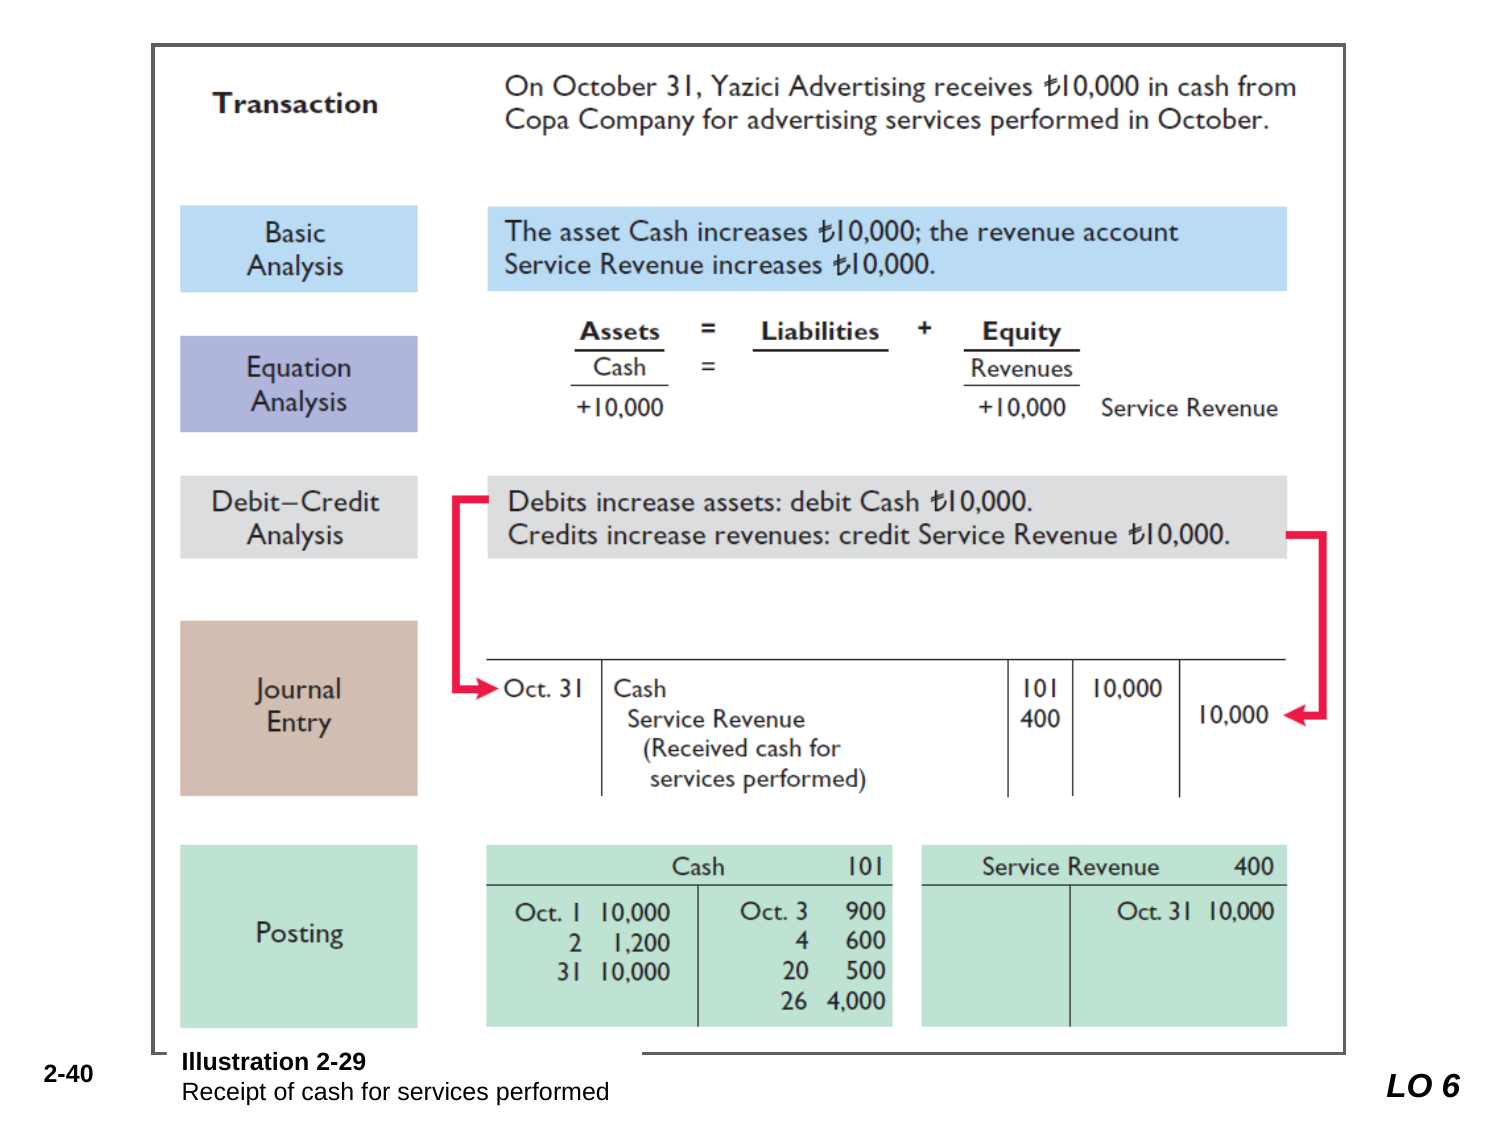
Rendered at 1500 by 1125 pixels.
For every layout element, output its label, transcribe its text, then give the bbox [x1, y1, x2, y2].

text_box Illustration 2-29 Receipt of cash for services performed [166, 1061, 642, 1113]
picture [154, 46, 1344, 1053]
text_box LO 6 [1324, 1057, 1475, 1112]
